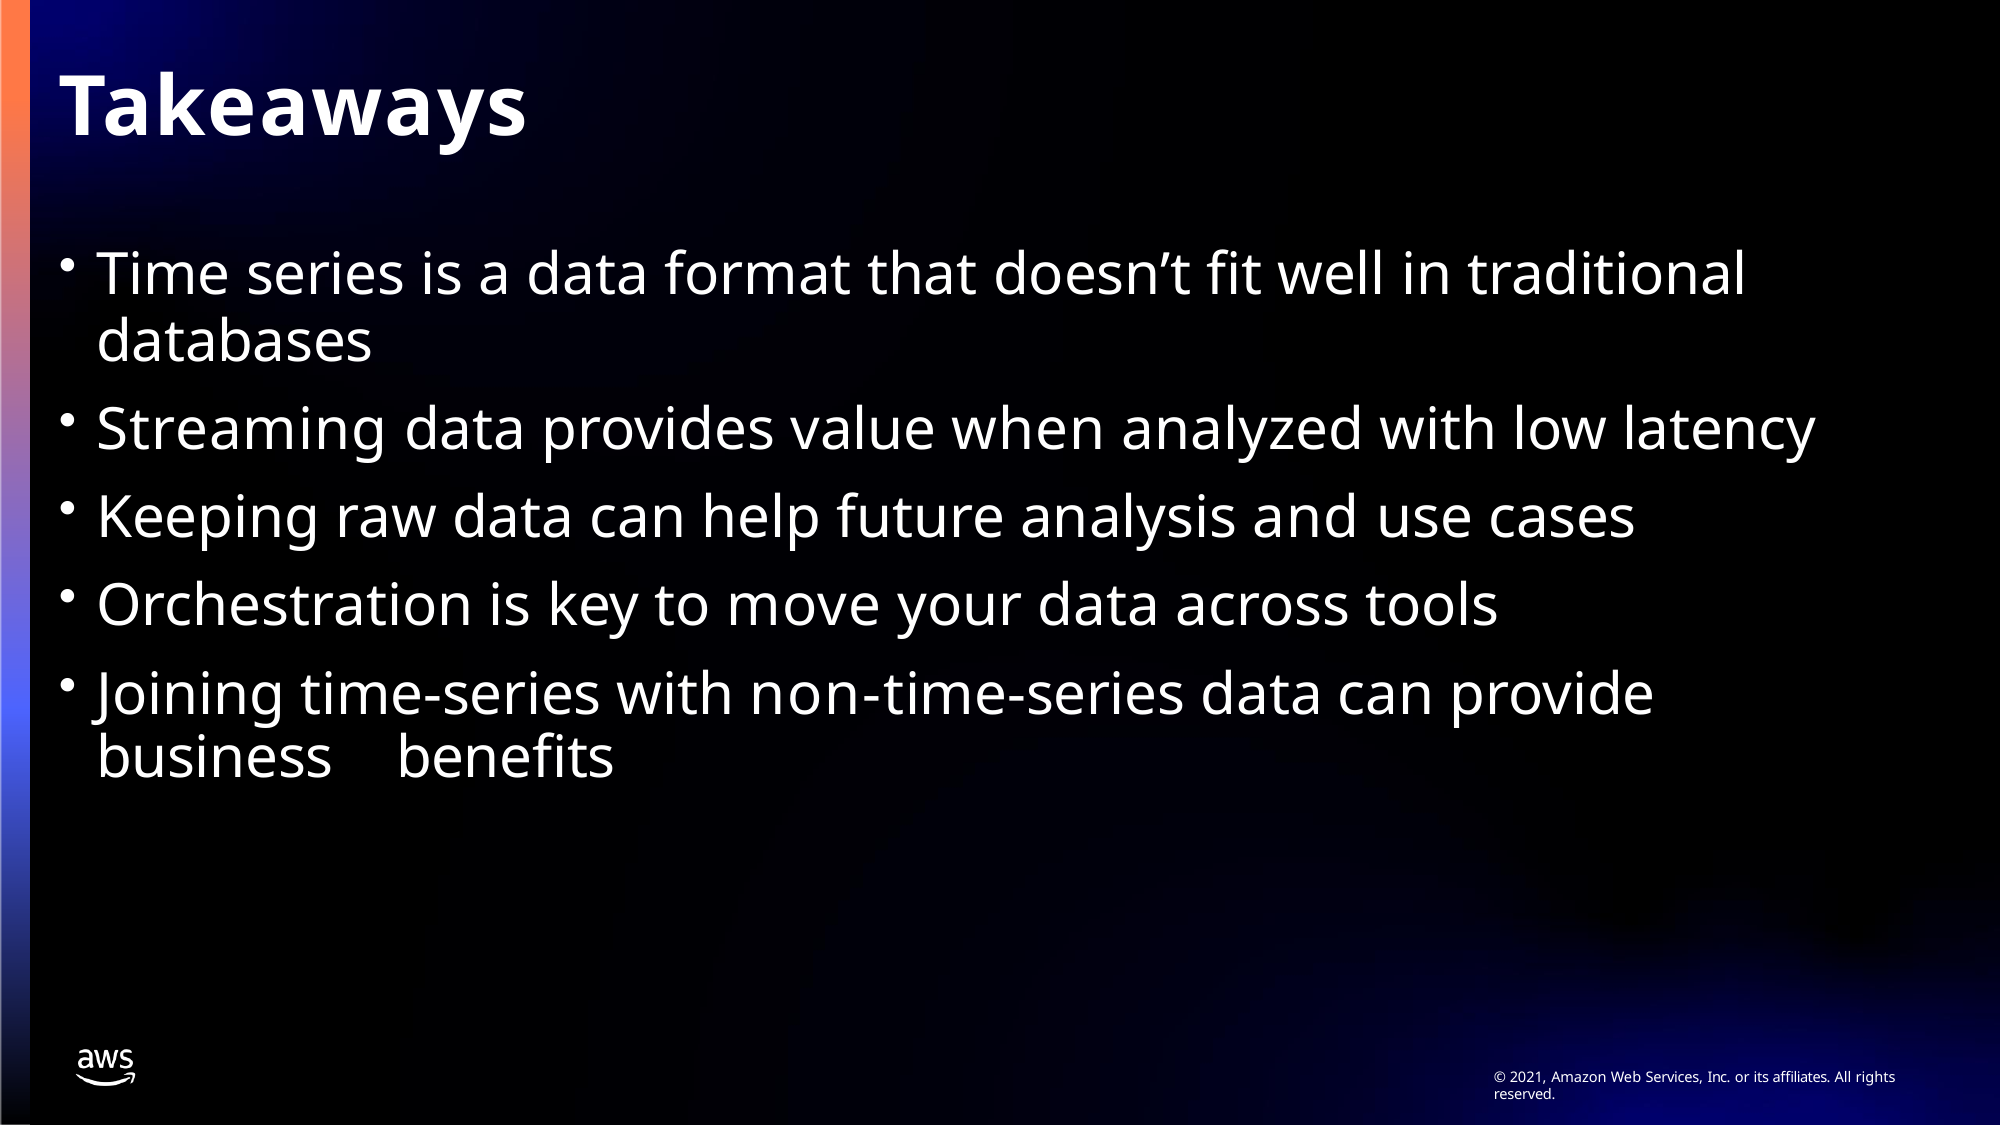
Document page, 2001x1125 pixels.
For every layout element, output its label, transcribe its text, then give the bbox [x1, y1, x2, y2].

footer © 2021, Amazon Web Services, Inc. or its affiliates. All rights reserved. [1491, 1066, 1958, 1125]
picture [0, 0, 2000, 1125]
list Time series is a data format that doesn’t fit well in traditional databases Streaming data provides value when analyzed with low latency Keeping raw data can help future analysis and use cases Orchestration is key to move your data across tools Joining time-series with non-time-series data can provide business benefits [56, 238, 1856, 878]
title Takeaways [56, 50, 1565, 238]
